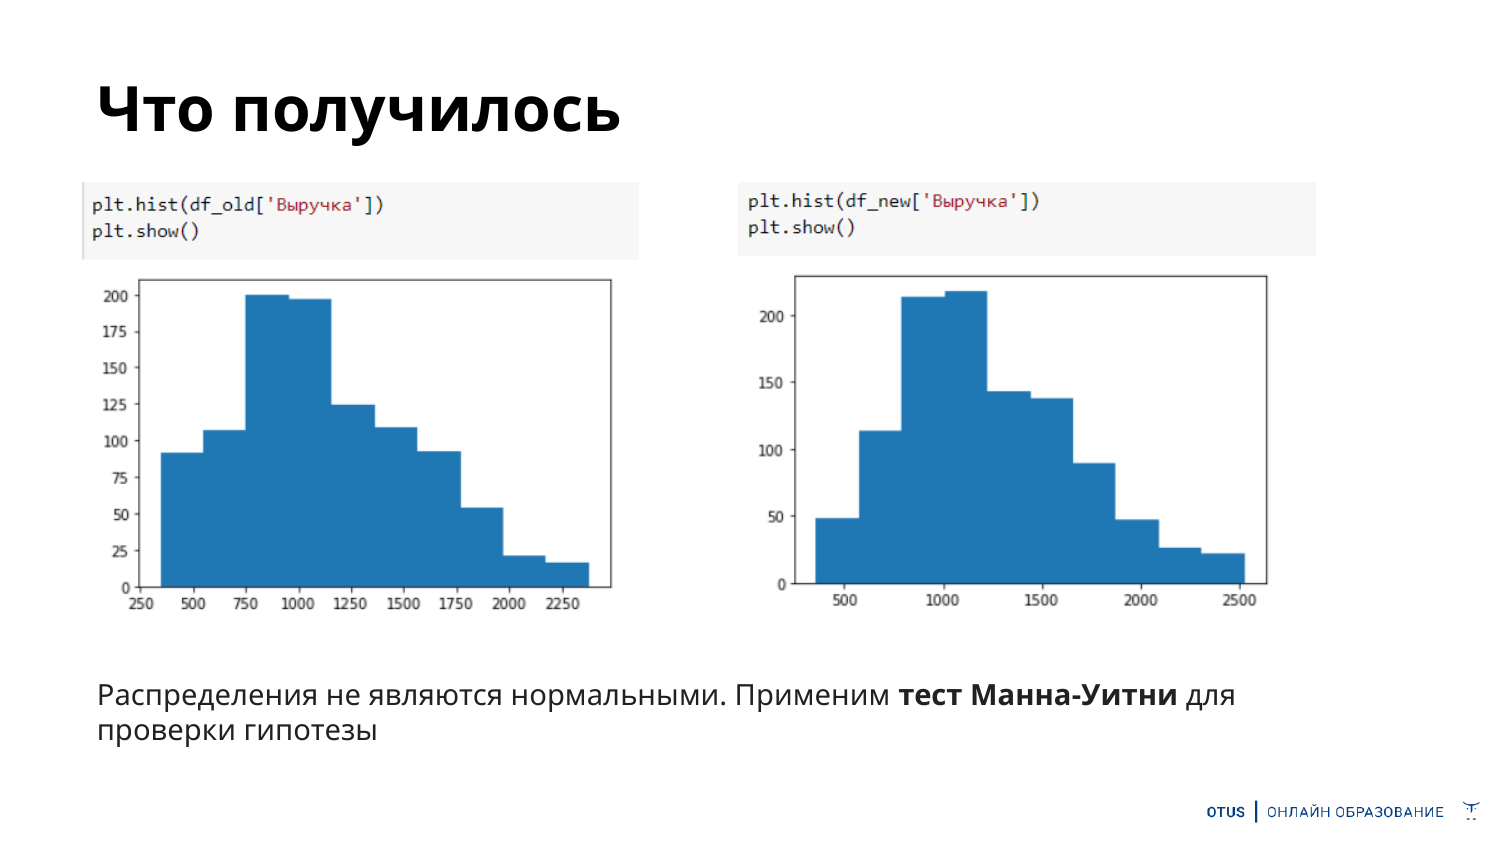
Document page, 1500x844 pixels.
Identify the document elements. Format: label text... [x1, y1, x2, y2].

text_box Распределения не являются нормальными. Применим тест Манна-Уитни для проверки гипотезы [82, 669, 1295, 754]
picture [0, 0, 1500, 844]
title Что получилось [82, 54, 1480, 234]
